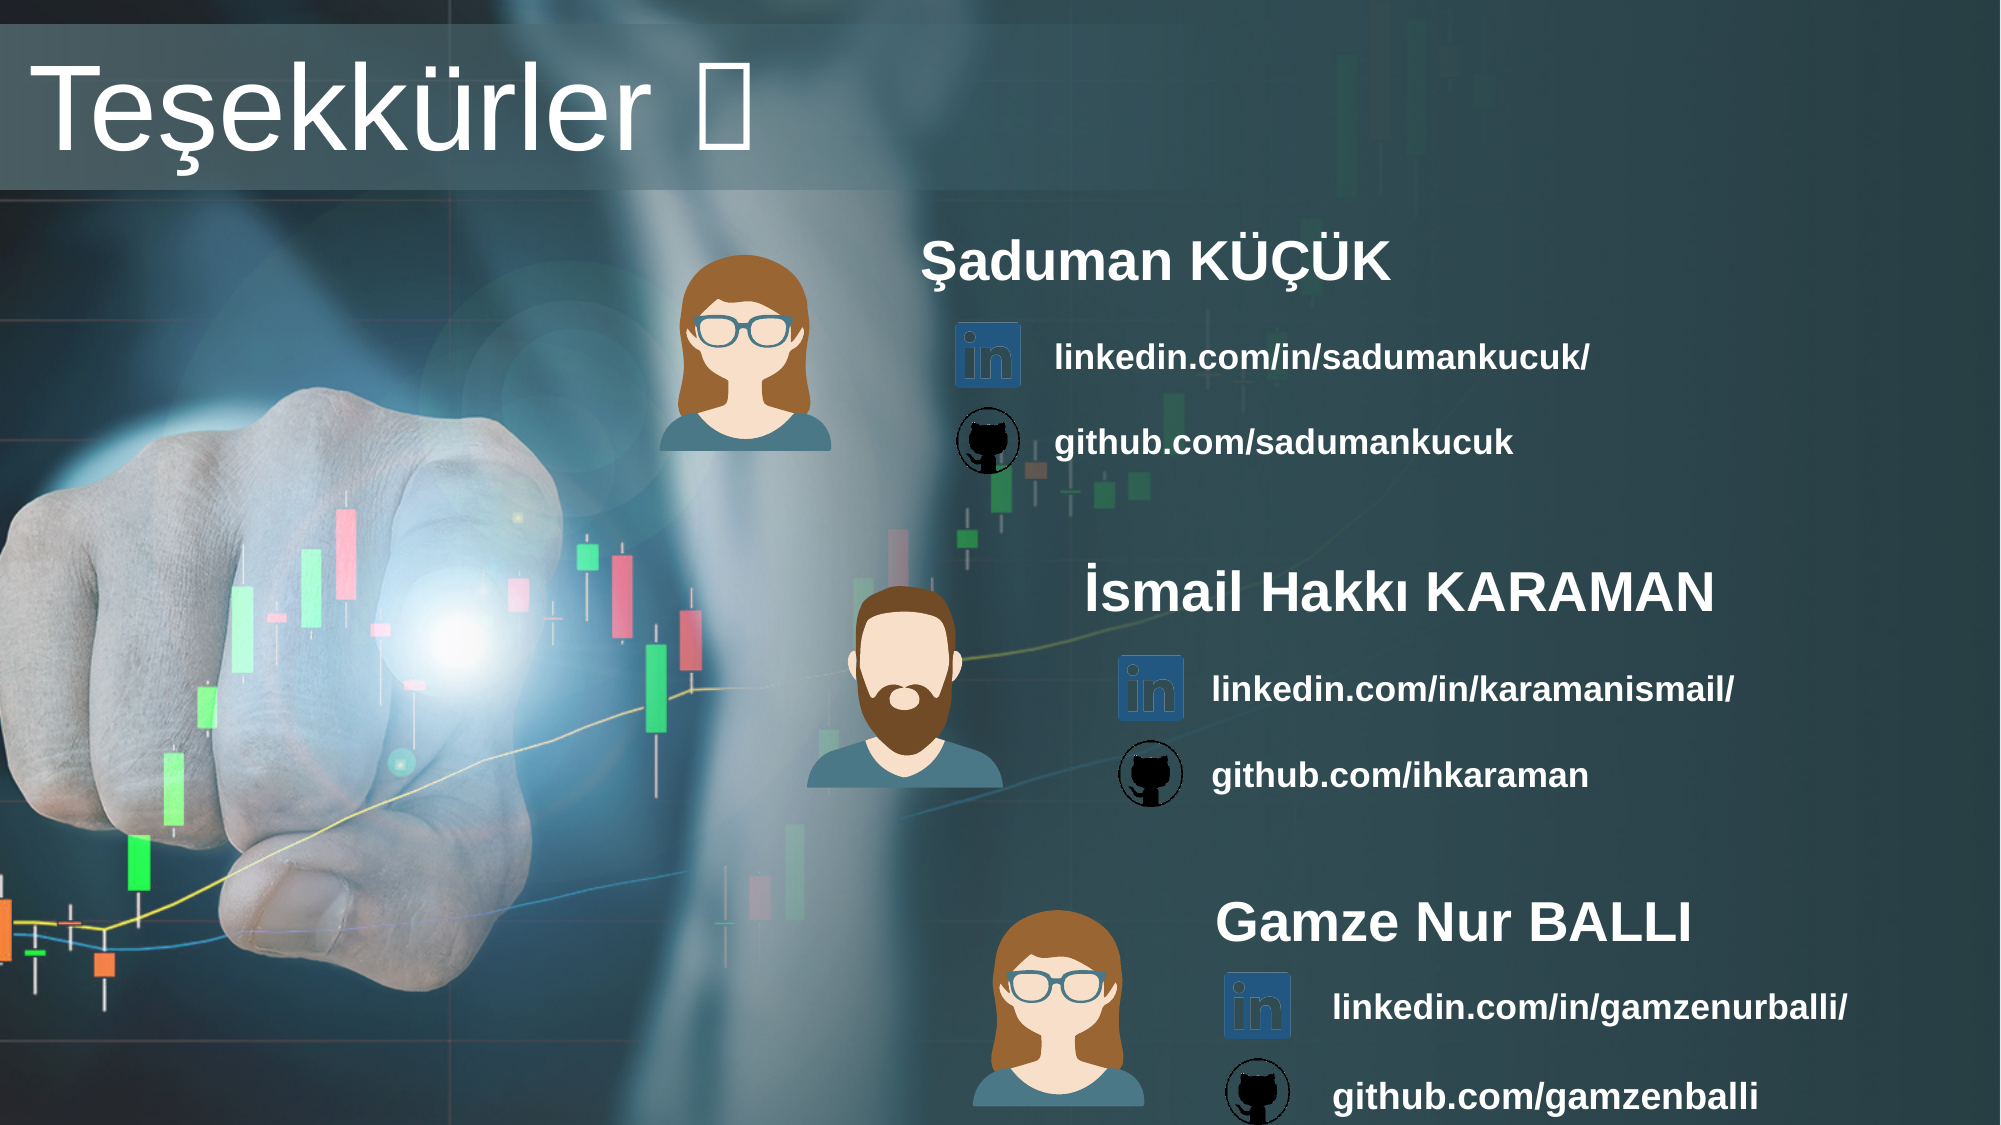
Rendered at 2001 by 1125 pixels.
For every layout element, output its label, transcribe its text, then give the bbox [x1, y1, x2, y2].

text_box linkedin.com/in/karamanismail/ [1193, 658, 1966, 716]
text_box İsmail Hakkı KARAMAN [1067, 548, 1840, 631]
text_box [659, 254, 831, 451]
text_box github.com/ihkaraman [1193, 744, 1966, 802]
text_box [972, 910, 1145, 1106]
text_box Gamze Nur BALLI [1197, 877, 1970, 960]
text_box linkedin.com/in/sadumankucuk/ [1036, 326, 1809, 384]
text_box Teşekkürler  [13, 21, 831, 183]
picture [0, 0, 2001, 1125]
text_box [806, 586, 1003, 788]
text_box github.com/sadumankucuk [1036, 411, 1809, 469]
text_box Şaduman KÜÇÜK [903, 216, 1676, 299]
text_box github.com/gamzenballi [1314, 1064, 2000, 1125]
text_box [0, 23, 2000, 190]
text_box linkedin.com/in/gamzenurballi/ [1314, 976, 1987, 1034]
